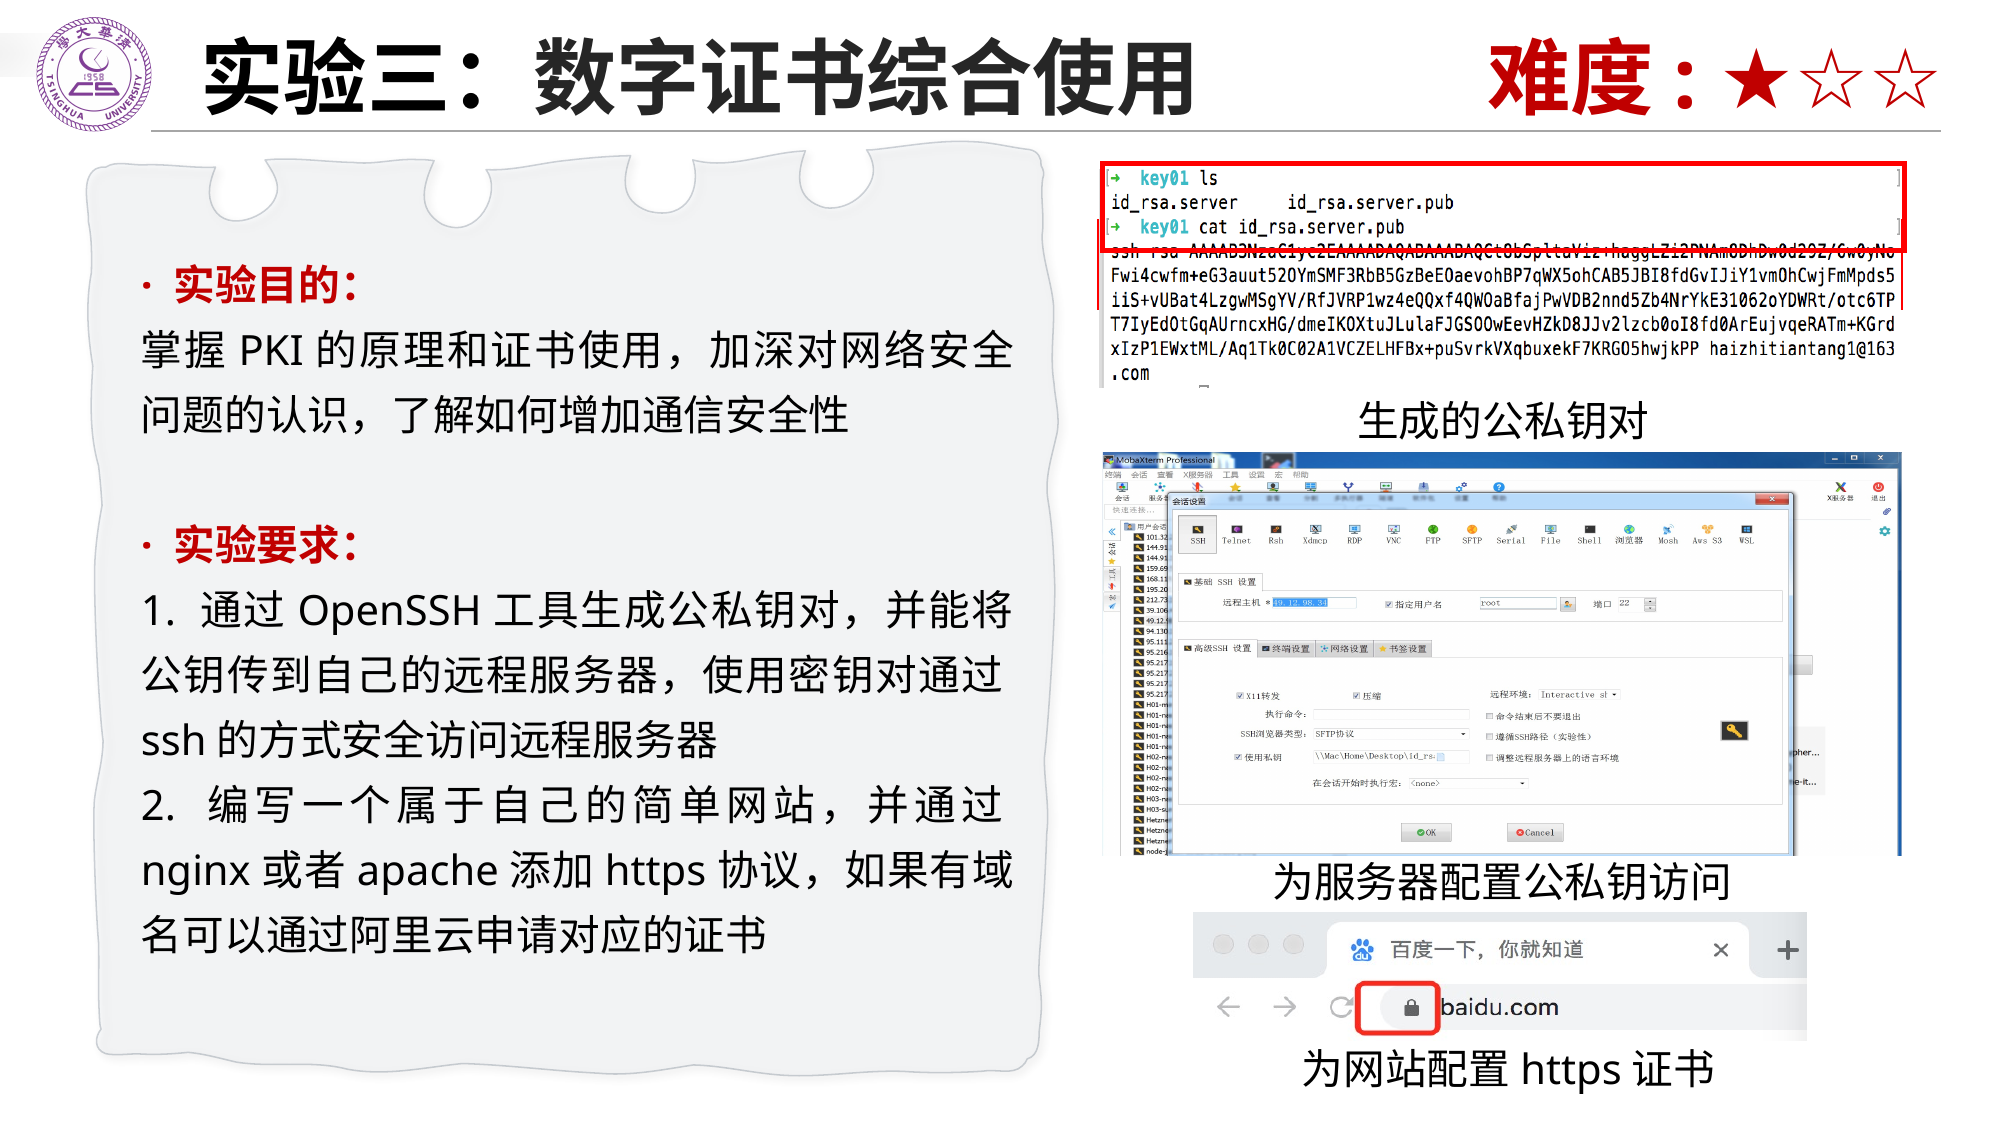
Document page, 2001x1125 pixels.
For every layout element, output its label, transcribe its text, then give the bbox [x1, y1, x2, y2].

picture [1102, 452, 1902, 856]
text_box 难度: ★☆☆ [1472, 22, 1977, 142]
text_box [86, 142, 1059, 1076]
text_box 为服务器配置公私钥访问 [1102, 856, 1902, 914]
text_box [1102, 162, 1905, 251]
picture [1099, 169, 1901, 388]
picture [36, 17, 152, 132]
text_box · 实验目的： 掌握PKI的原理和证书使用，加深对网络安全问题的认识，了解如何增加通信安全性 · 实验要求： 1. 通过OpenSSH工具生成公私钥对，并能将公钥传到自己的远程服务器，使用密钥对通过ssh的方式安全访问远程服务器 2. 编写一个属于自己的简单网站，并通过nginx或者apache添加https协议，如果有域名可以通过阿里云申请对应的证书 [126, 236, 1029, 966]
title 实验三：数字证书综合使用 [185, 22, 1472, 142]
picture [1193, 912, 1807, 1041]
text_box 为网站配置https证书 [1109, 1035, 1908, 1101]
text_box 生成的公私钥对 [1099, 387, 1908, 453]
